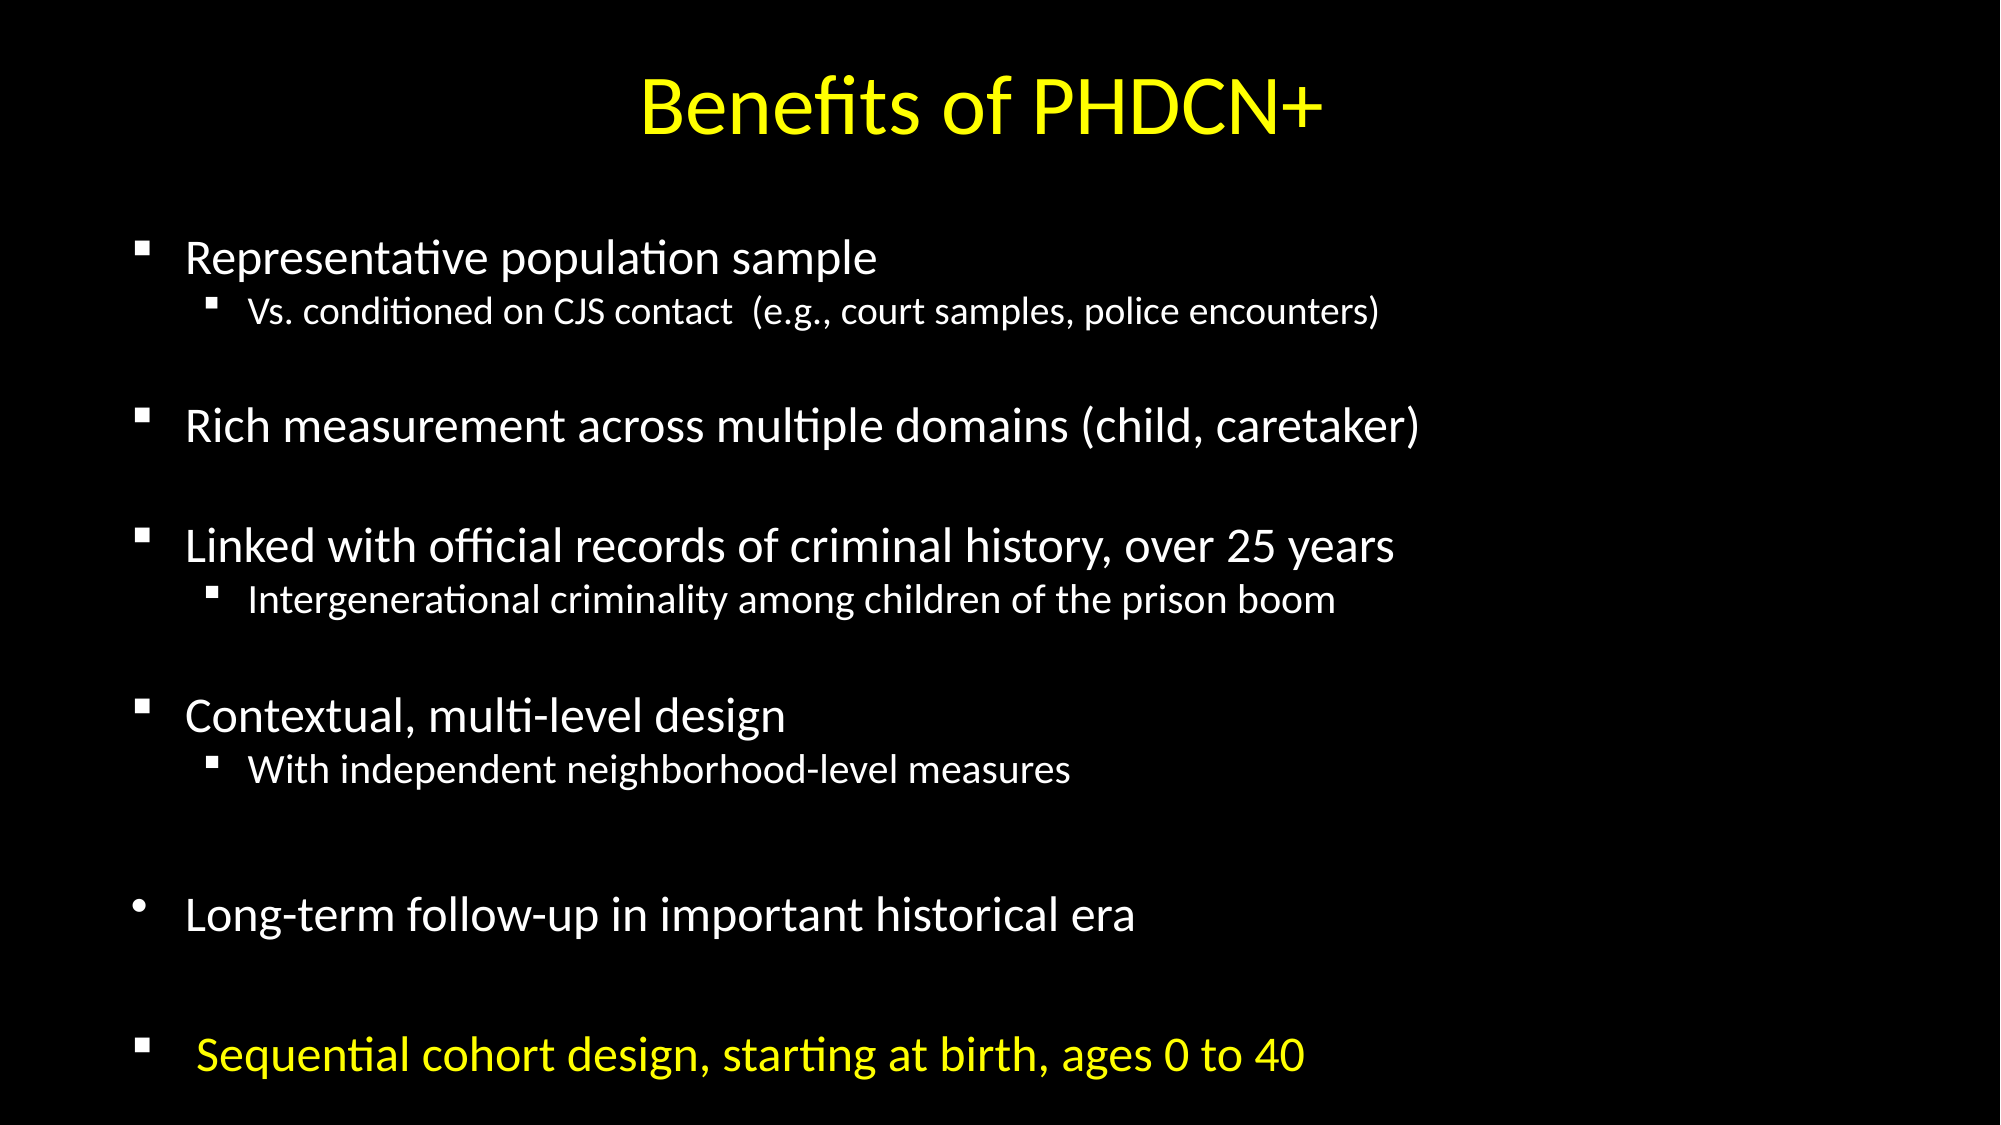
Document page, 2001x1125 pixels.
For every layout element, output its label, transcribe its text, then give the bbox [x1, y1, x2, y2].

title Benefits of PHDCN+ [72, 6, 1873, 195]
list Representative population sample Vs. conditioned on CJS contact (e.g., court samples, police encounters) Rich measurement across multiple domains (child, caretaker) Linked with official records of criminal history, over 25 years Intergenerational criminality among children of the prison boom Contextual, multi-level design With independent neighborhood-level measures Long-term follow-up in important historical era Sequential cohort design, starting at birth, ages 0 to 40 [116, 217, 1787, 1032]
